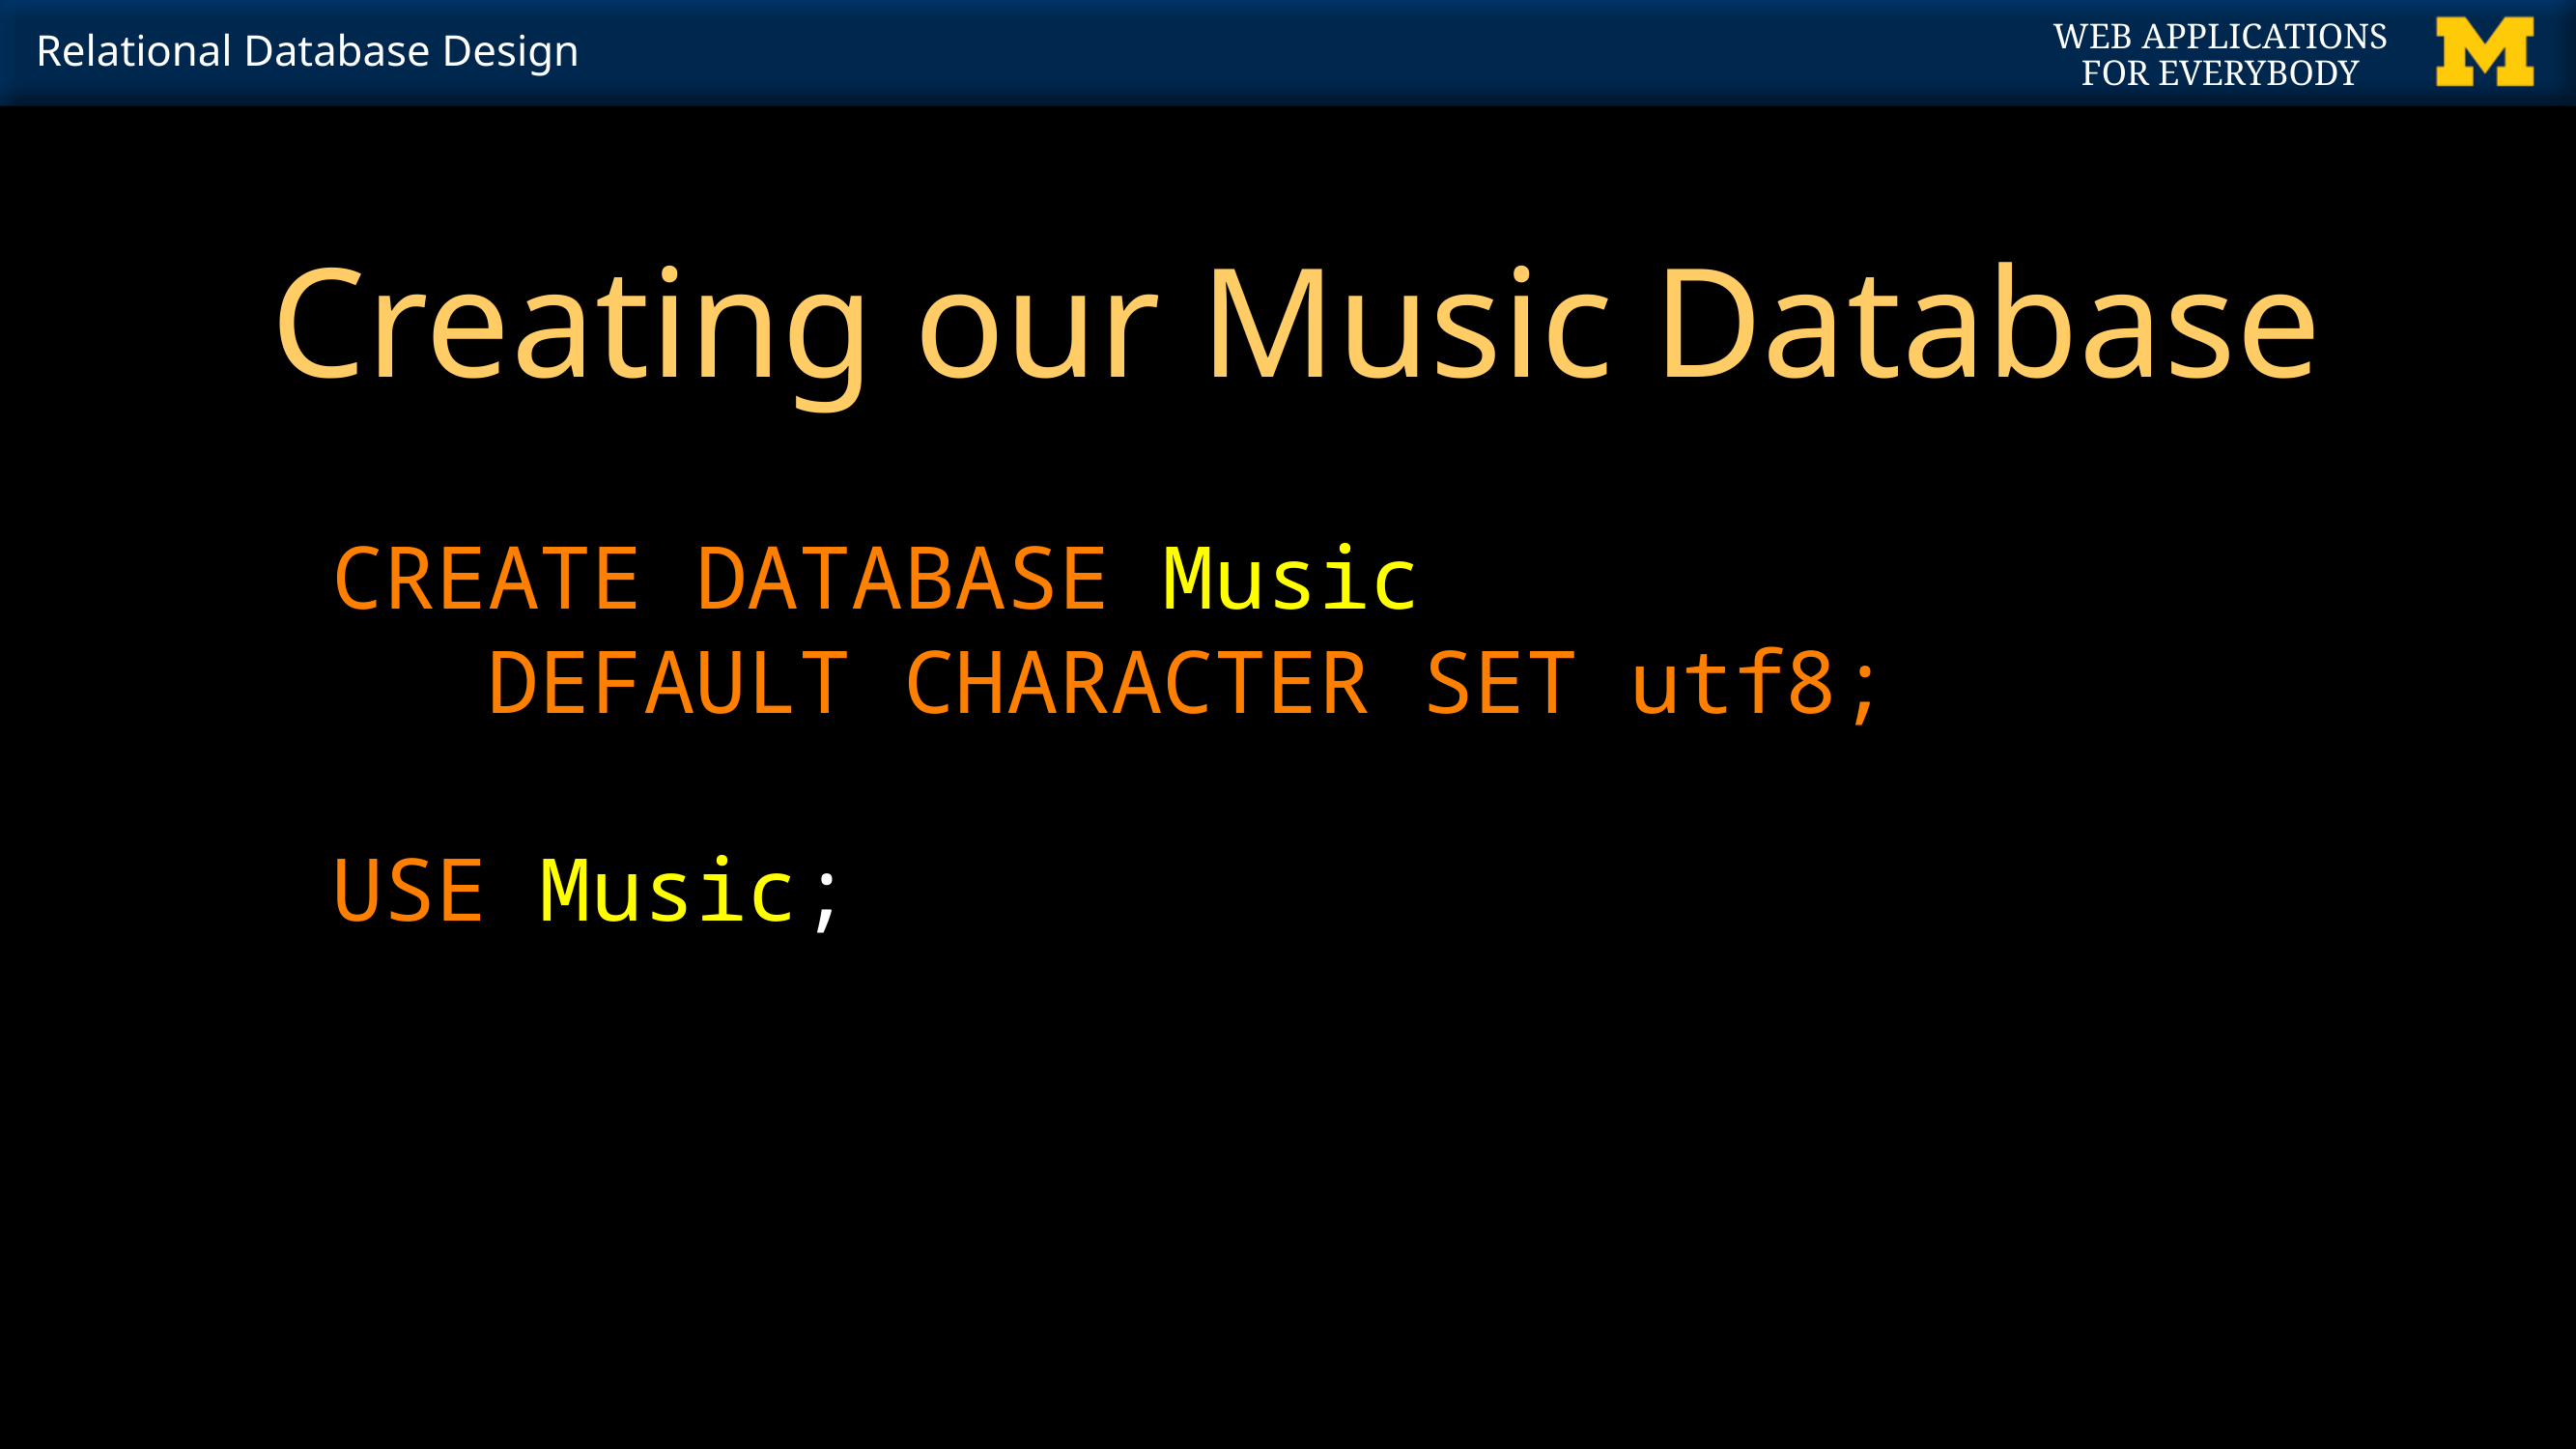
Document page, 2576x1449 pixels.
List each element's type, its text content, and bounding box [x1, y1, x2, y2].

picture [0, 0, 2576, 1449]
text_box CREATE DATABASE Music DEFAULT CHARACTER SET utf8; USE Music; [306, 509, 1916, 952]
title Creating our Music Database [193, 166, 2401, 468]
